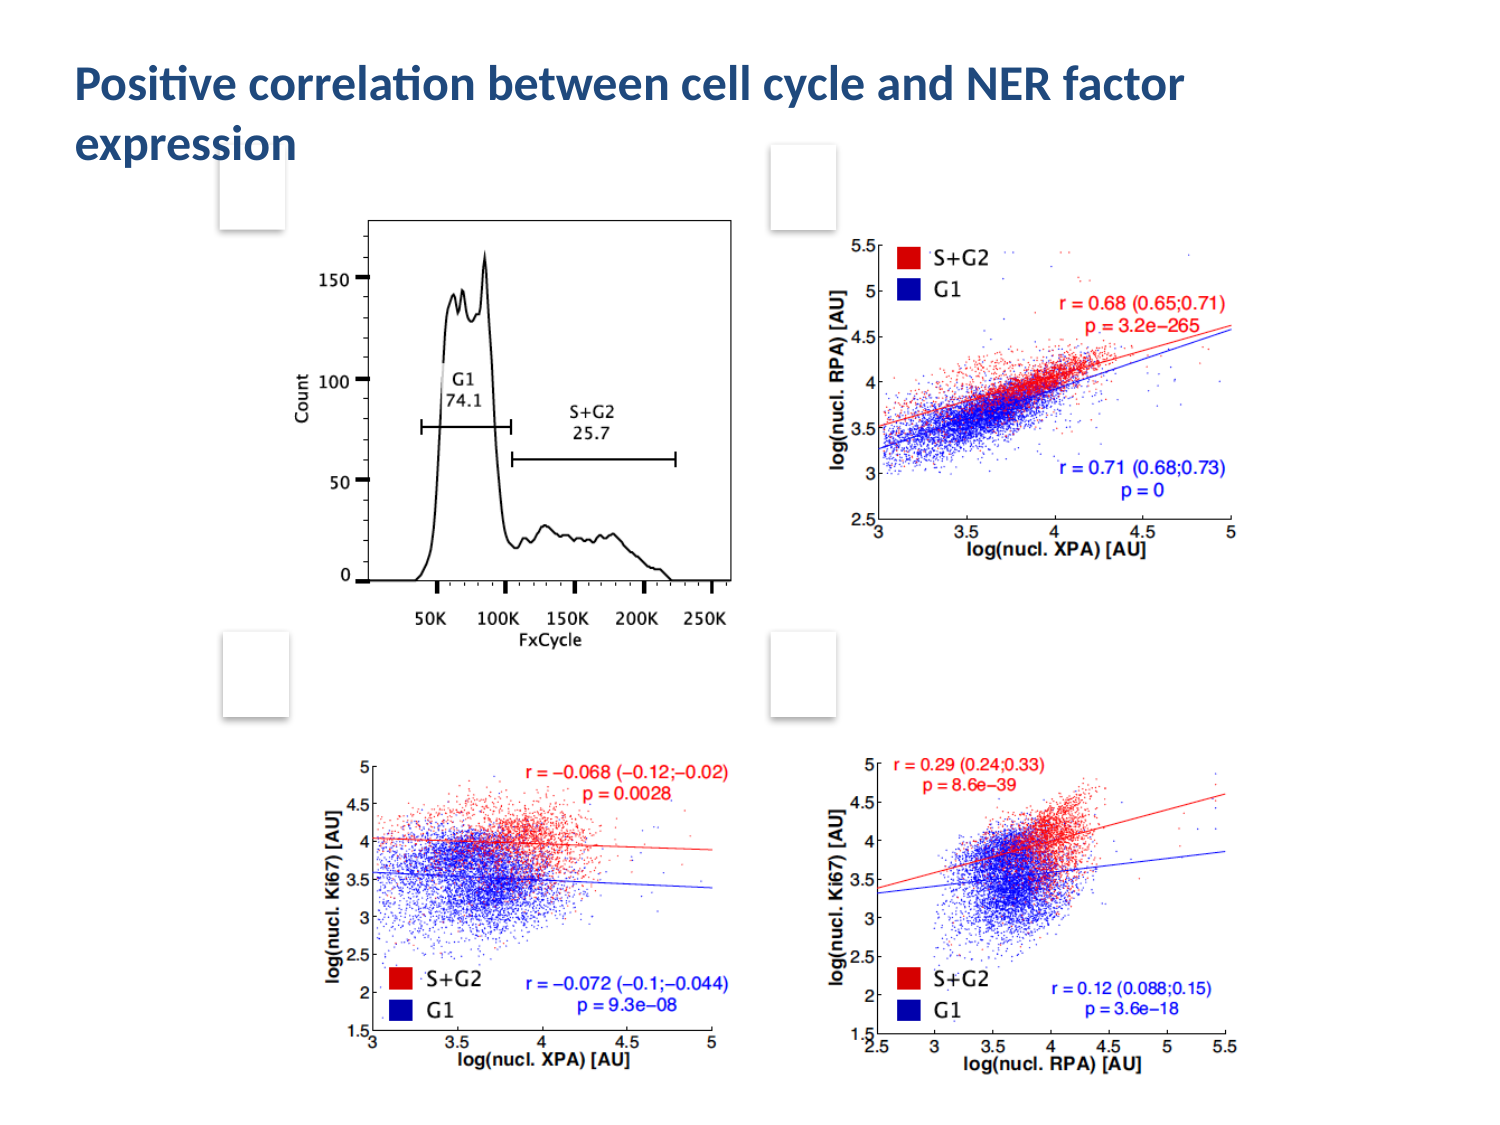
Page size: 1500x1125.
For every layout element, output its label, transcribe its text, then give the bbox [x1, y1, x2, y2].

picture [219, 144, 1281, 1125]
text_box Positive correlation between cell cycle and NER factor expression [59, 42, 1366, 178]
